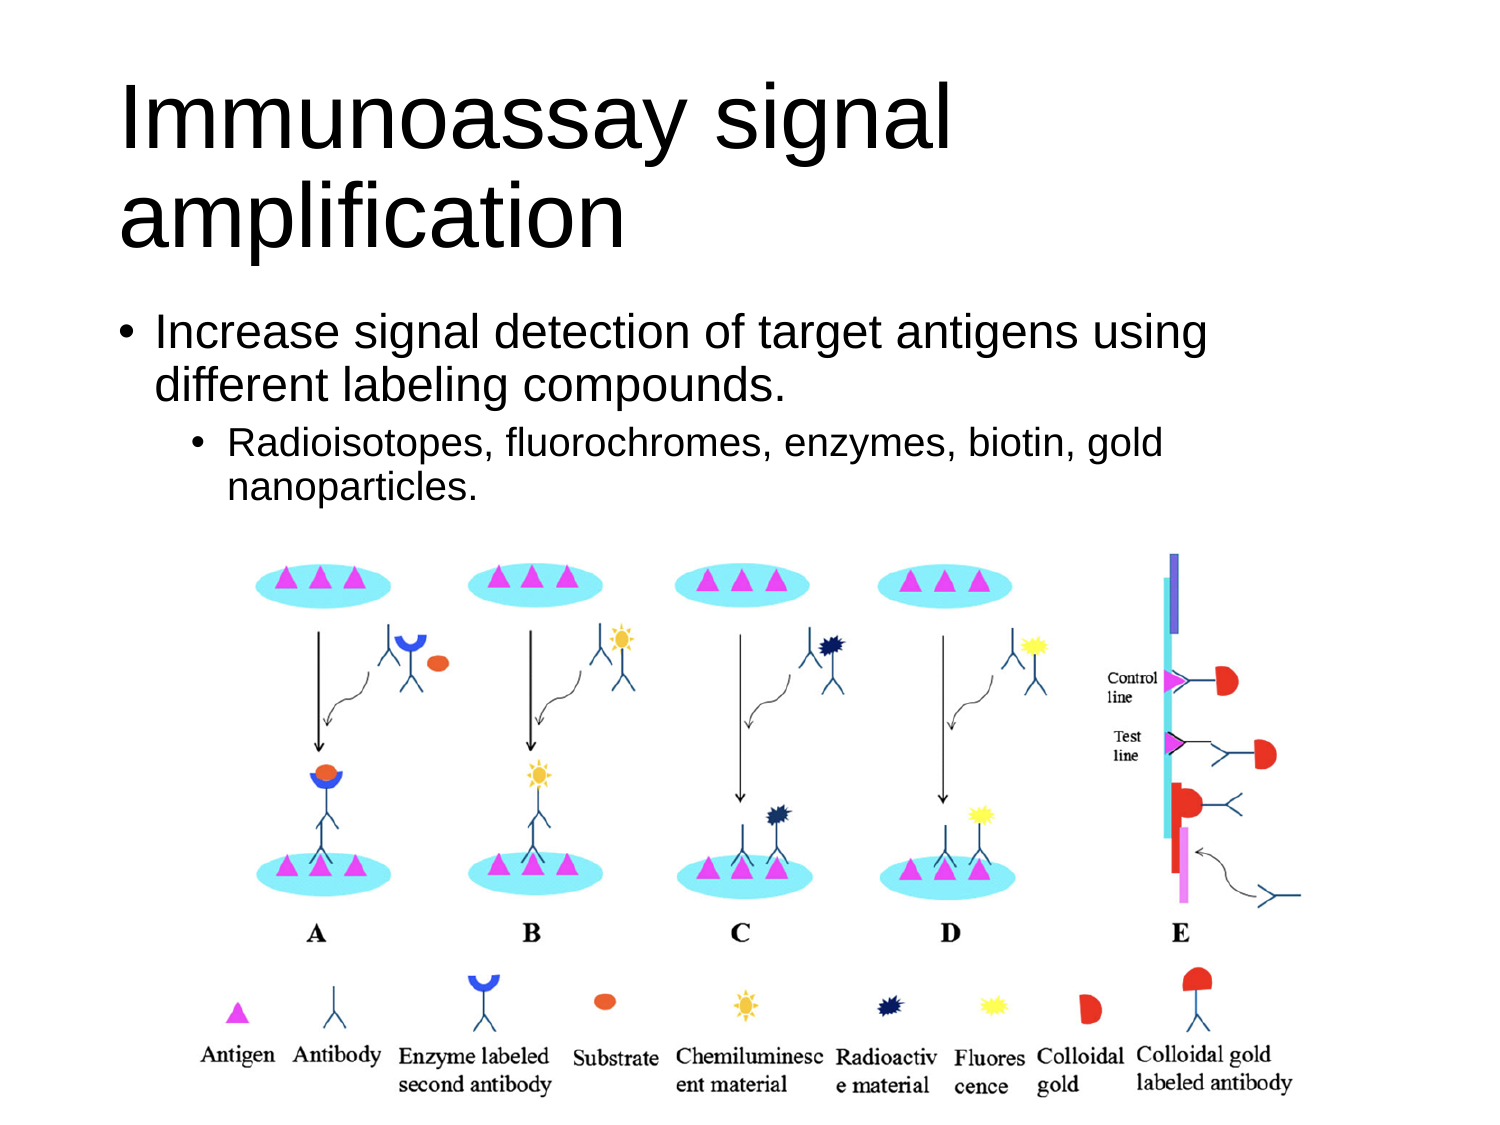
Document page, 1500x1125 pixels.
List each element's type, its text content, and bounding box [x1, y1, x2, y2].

picture [187, 516, 1313, 1107]
list Increase signal detection of target antigens using different labeling compounds. Radioisotopes, fluorochromes, enzymes, biotin, gold nanoparticles. [103, 299, 1397, 517]
title Immunoassay signal amplification [103, 59, 1397, 278]
